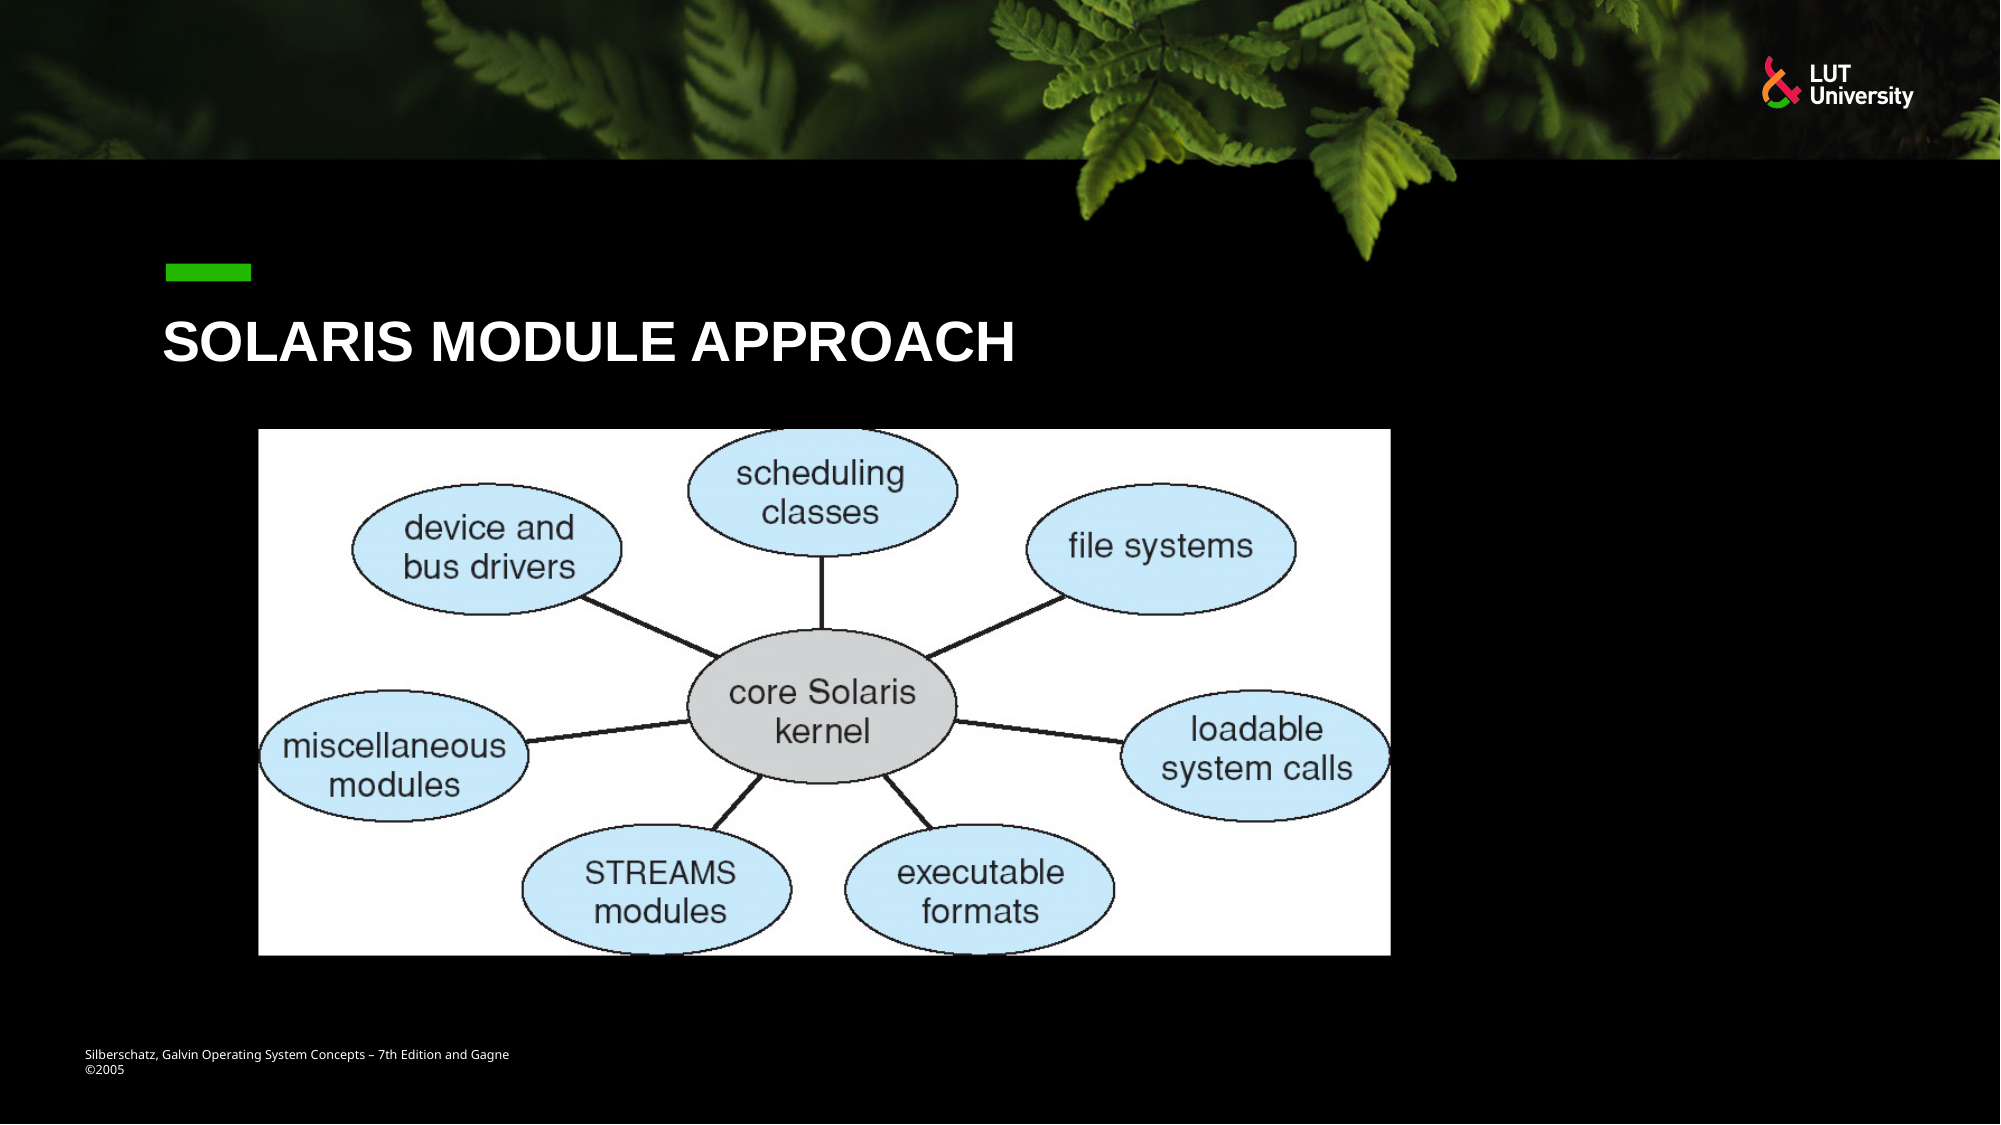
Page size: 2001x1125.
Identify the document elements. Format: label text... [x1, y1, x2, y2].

text_box Silberschatz, Galvin Operating System Concepts – 7th Edition and Gagne ©2005 [70, 1039, 552, 1084]
picture [0, 0, 2000, 1124]
title Solaris module approach [147, 305, 1873, 382]
